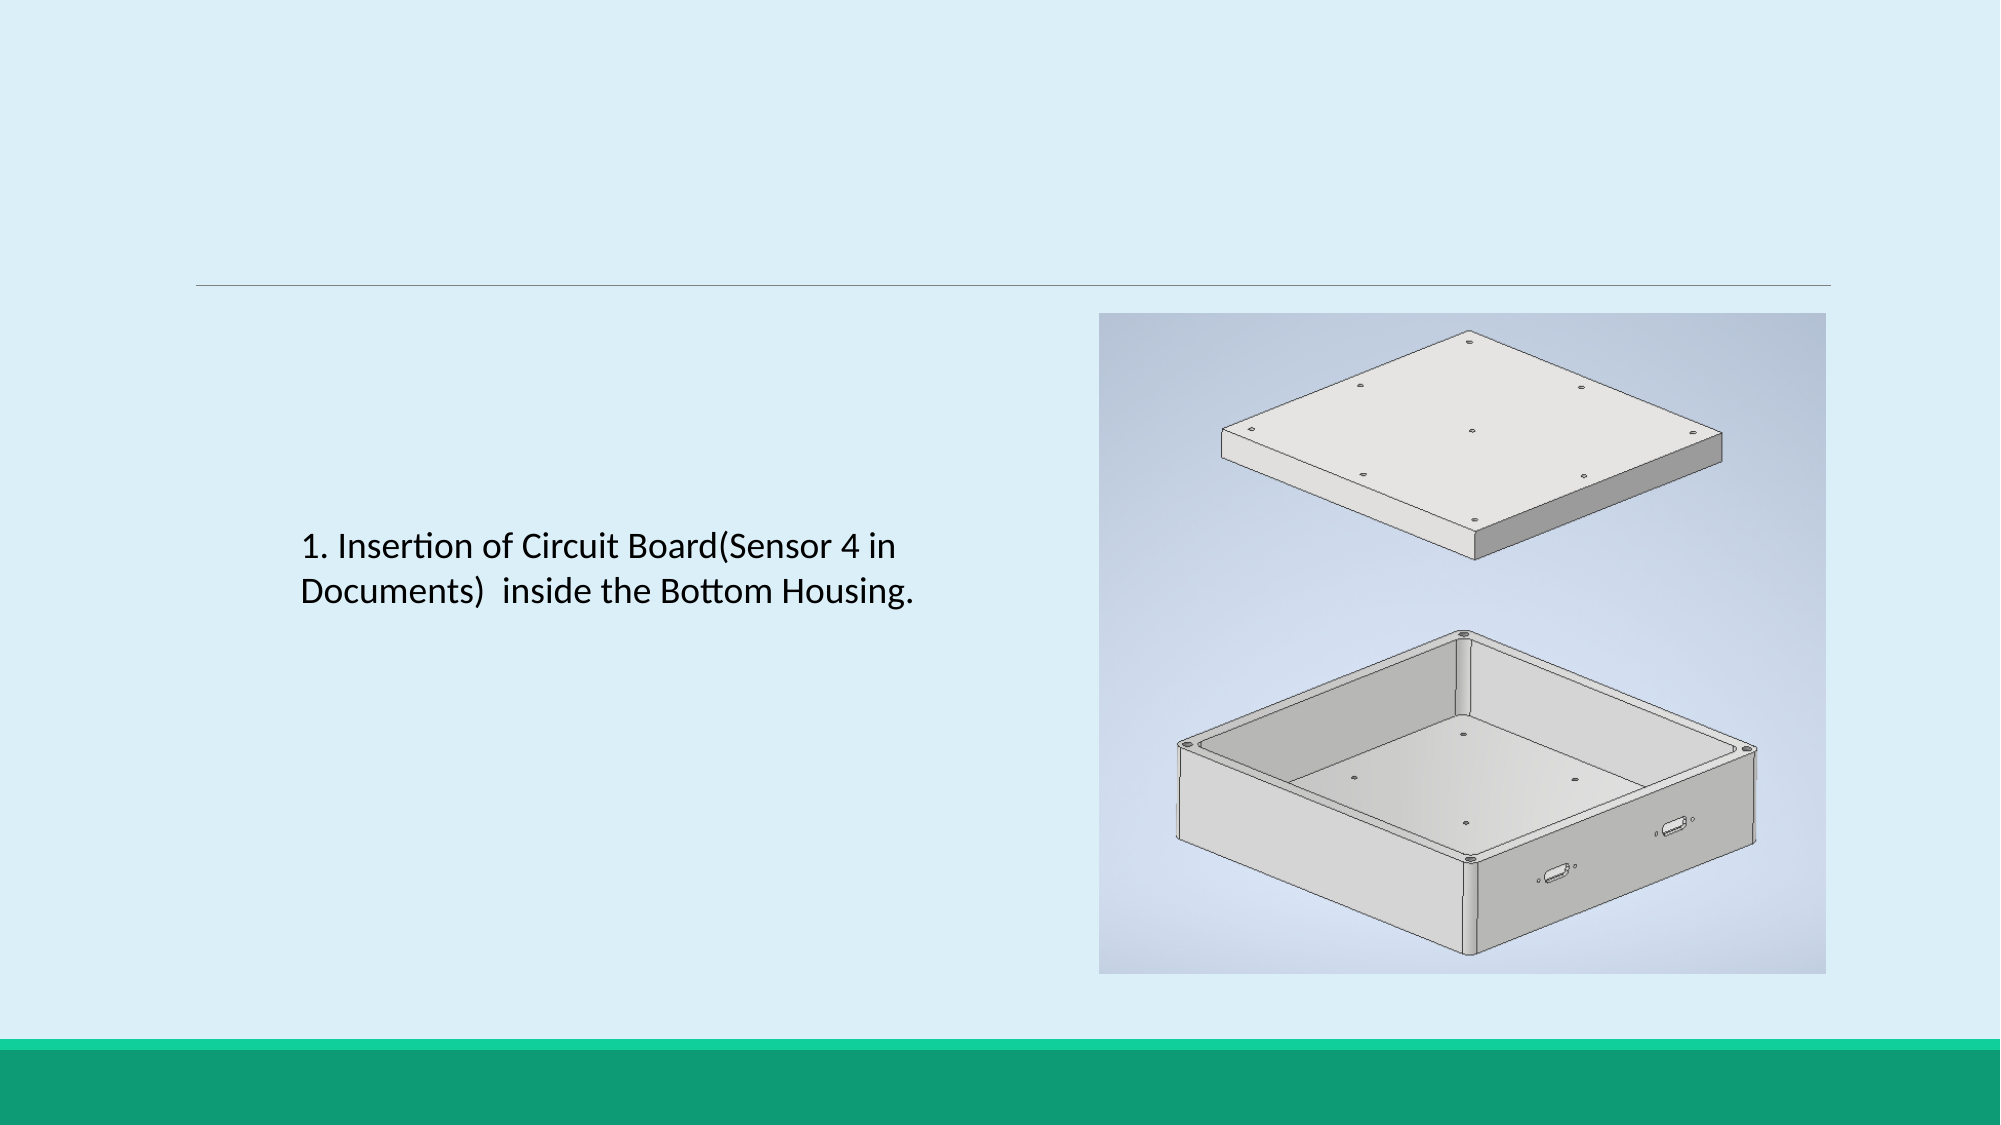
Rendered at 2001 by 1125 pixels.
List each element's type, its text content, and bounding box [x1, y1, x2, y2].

text_box 1. Insertion of Circuit Board(Sensor 4 in Documents) inside the Bottom Housing. [285, 514, 950, 619]
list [1098, 313, 1827, 975]
